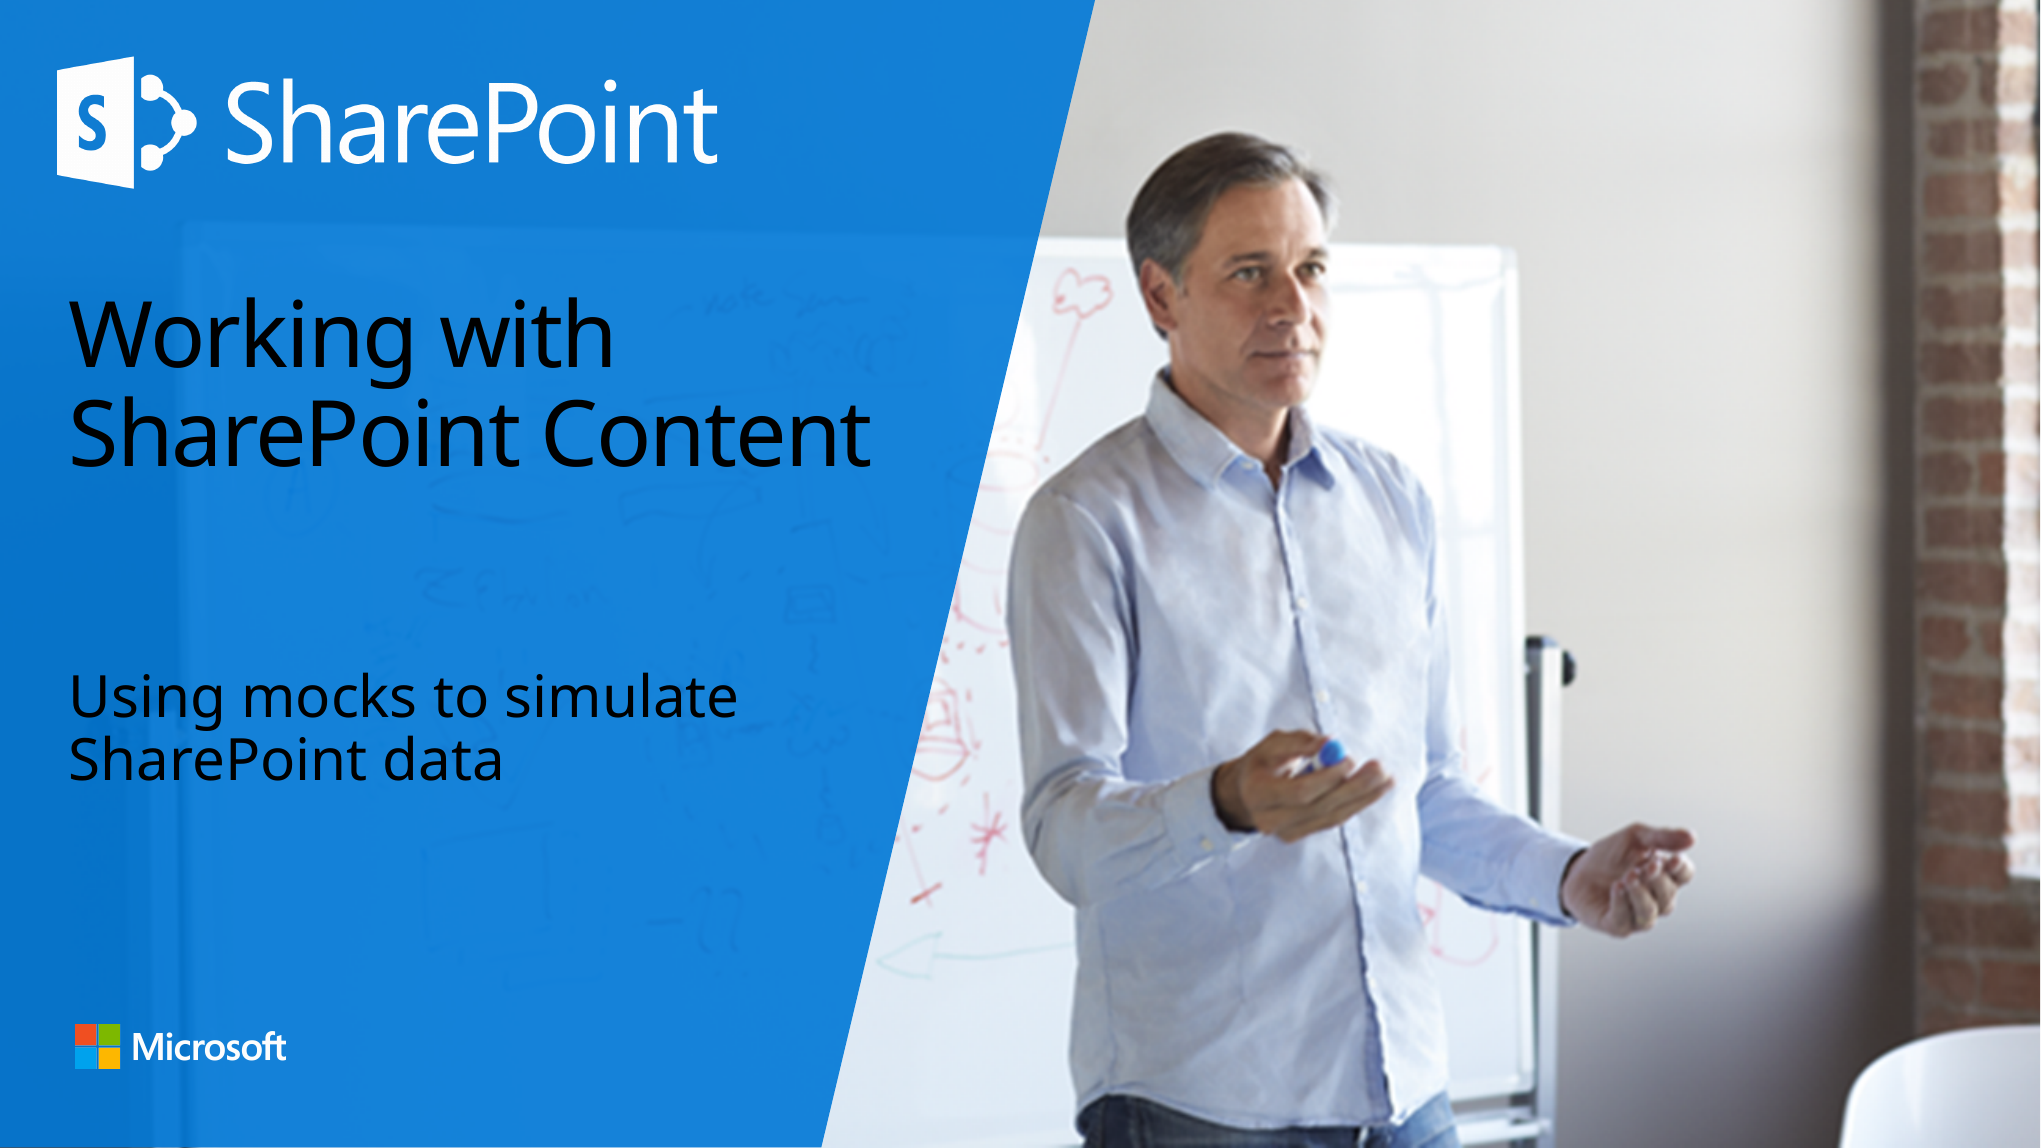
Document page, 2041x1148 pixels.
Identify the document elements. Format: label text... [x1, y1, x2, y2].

picture [75, 1024, 286, 1069]
picture [0, 0, 773, 246]
list Using mocks to simulate SharePoint data [44, 648, 795, 949]
title Working with SharePoint Content [45, 273, 946, 649]
picture [822, 0, 2041, 1148]
